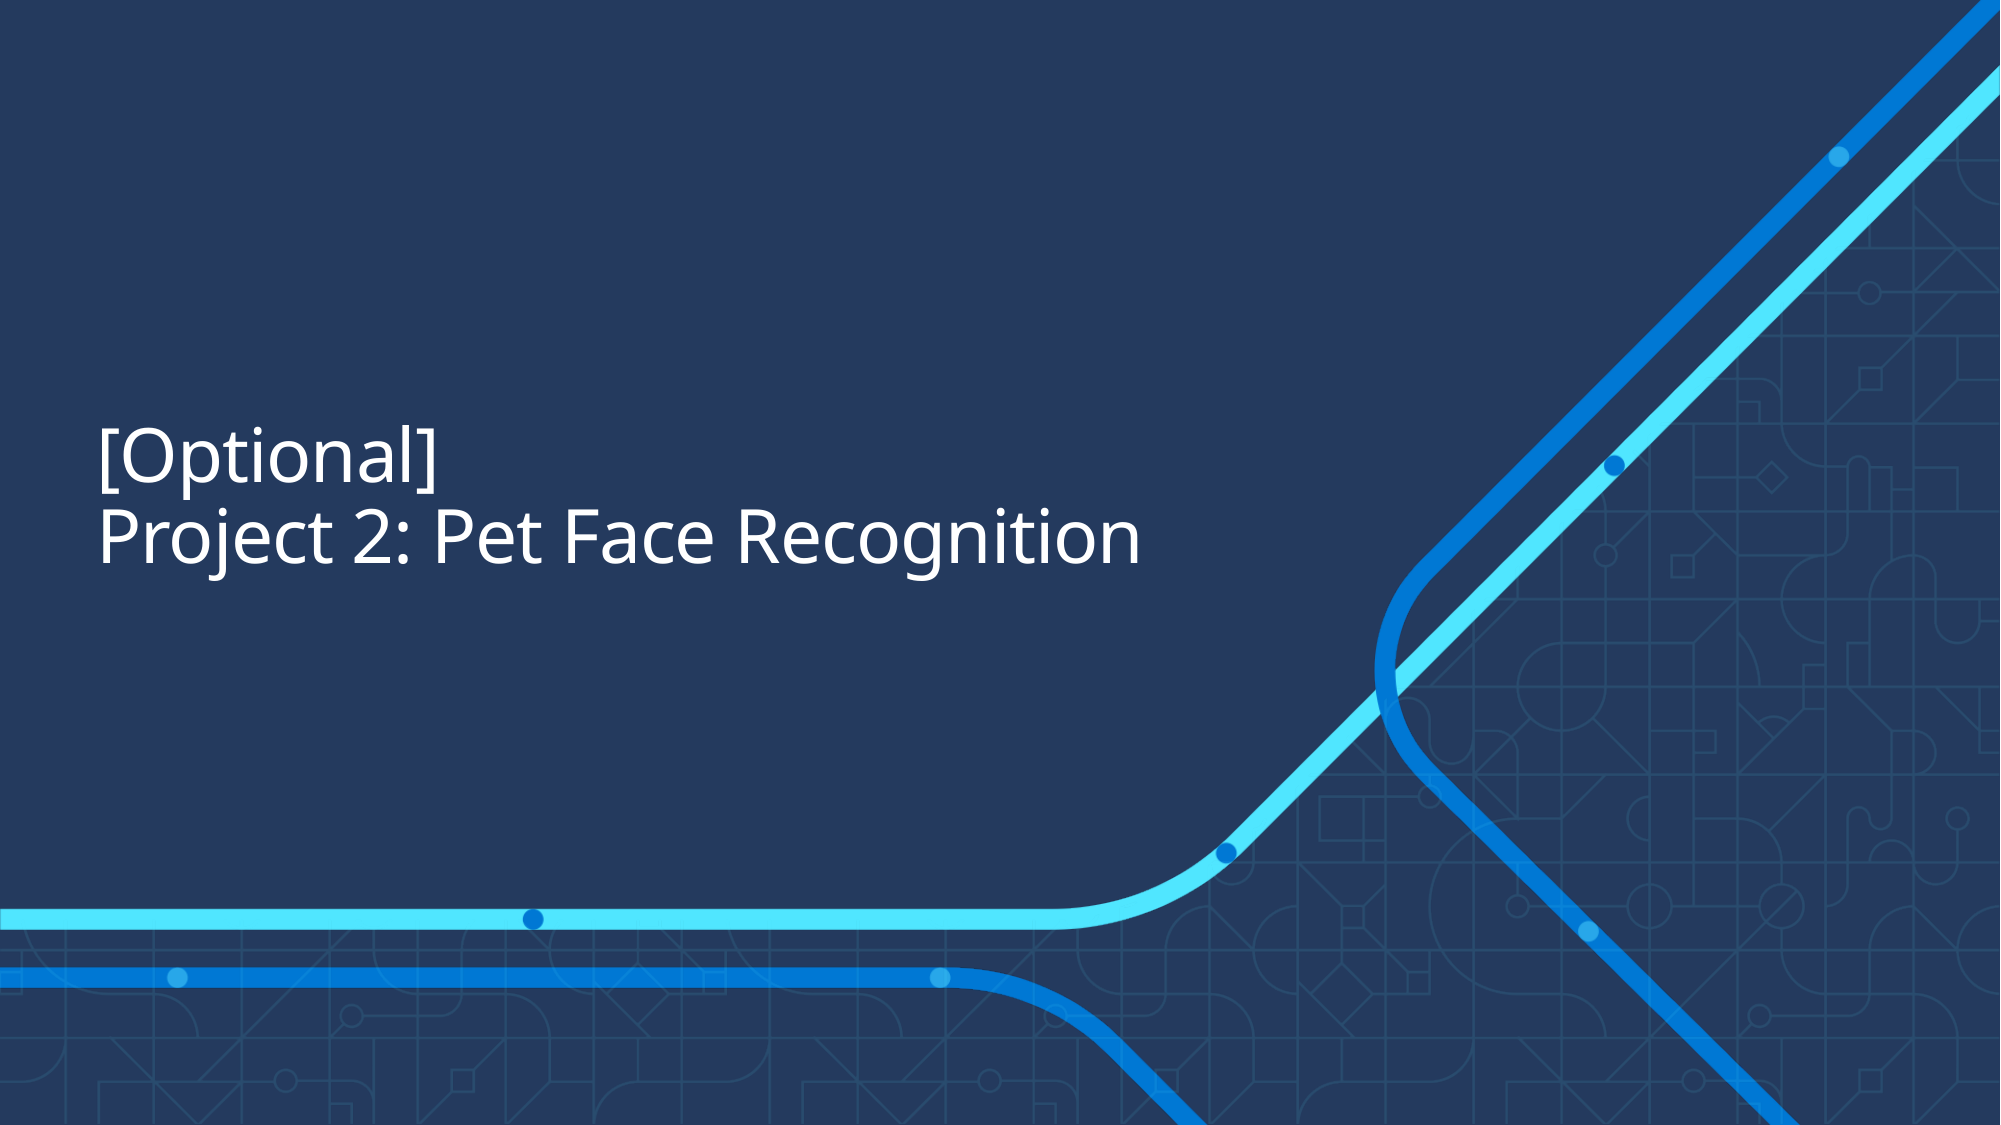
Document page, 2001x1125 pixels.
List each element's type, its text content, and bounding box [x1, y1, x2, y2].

title [Optional] Project 2: Pet Face Recognition [96, 391, 1225, 580]
picture [0, 0, 2000, 1125]
